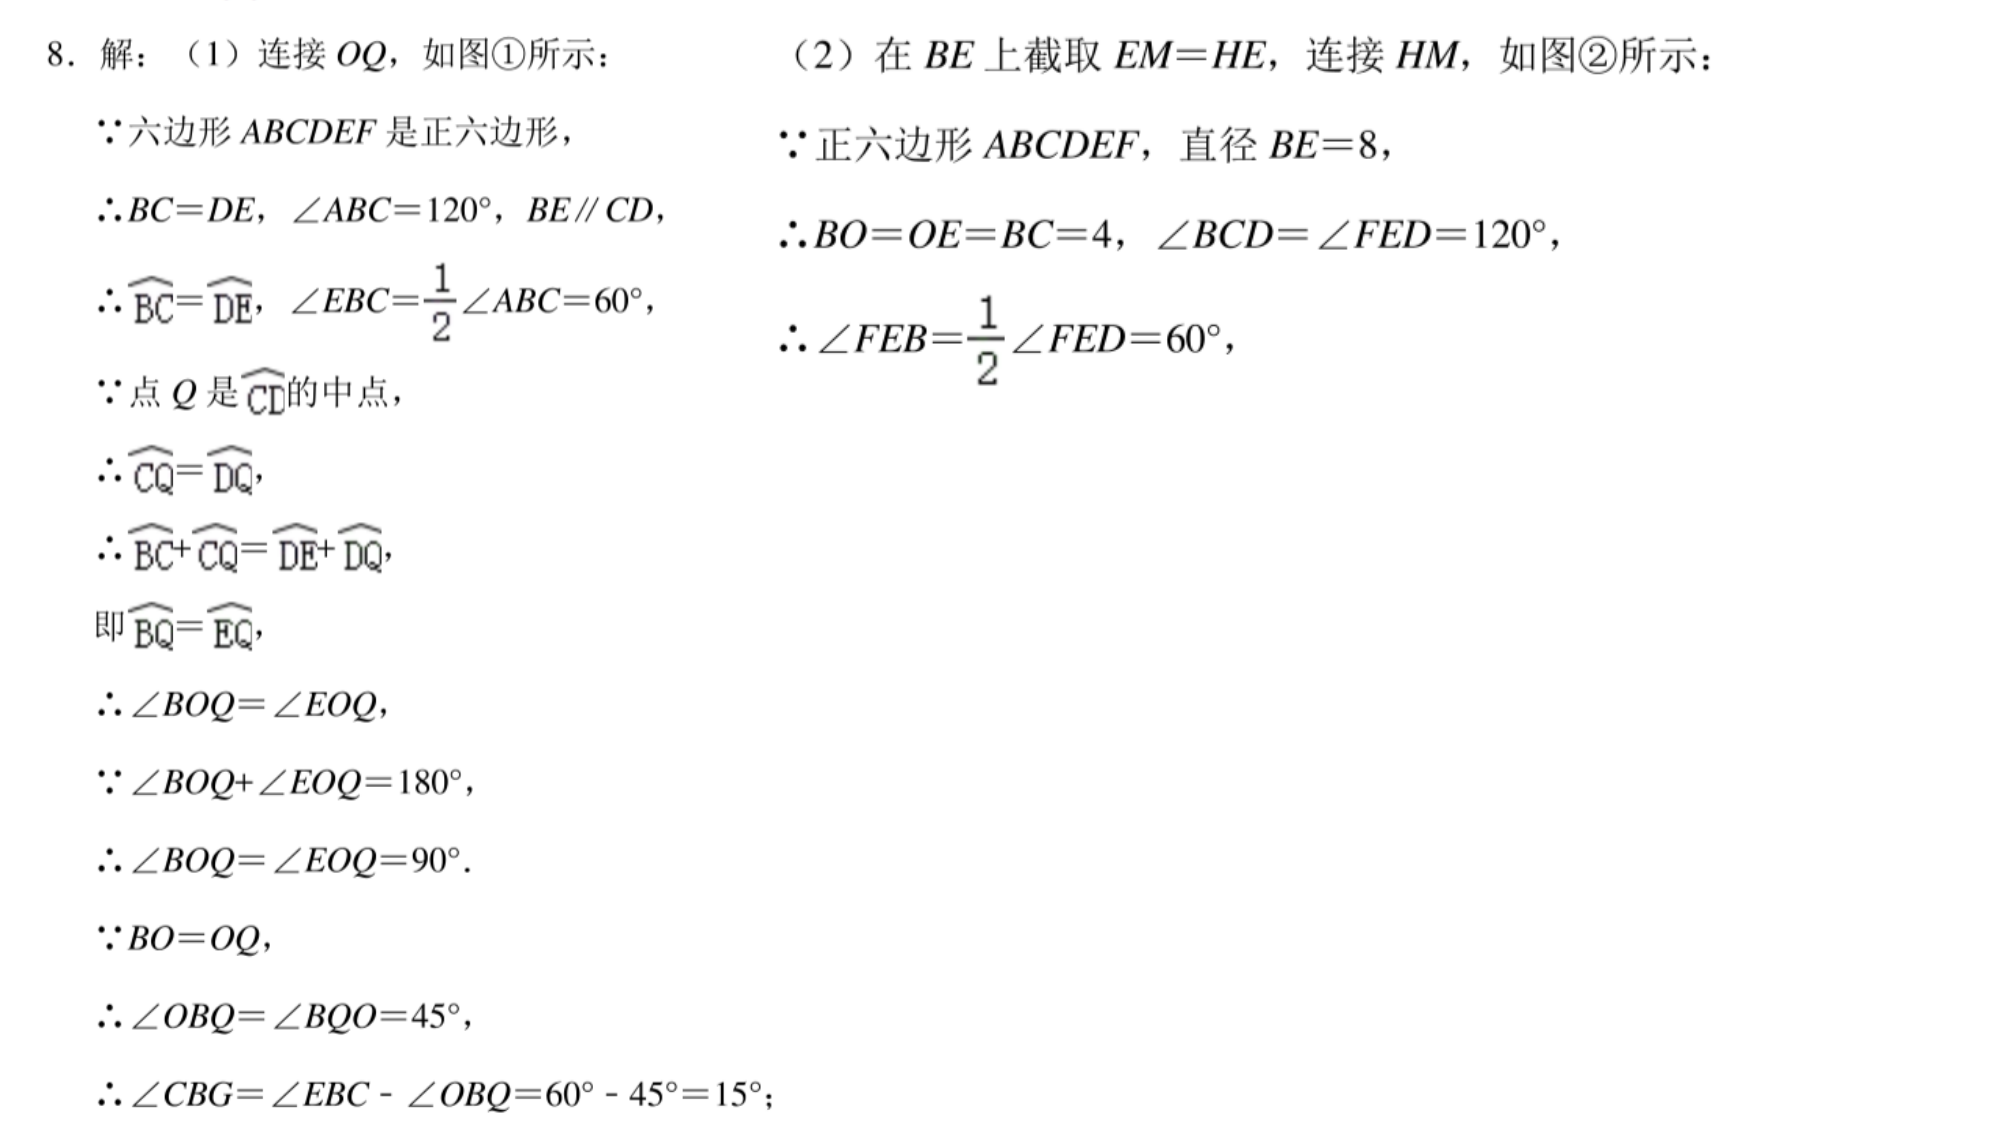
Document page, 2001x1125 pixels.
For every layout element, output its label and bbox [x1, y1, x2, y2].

picture [0, 0, 1732, 1125]
